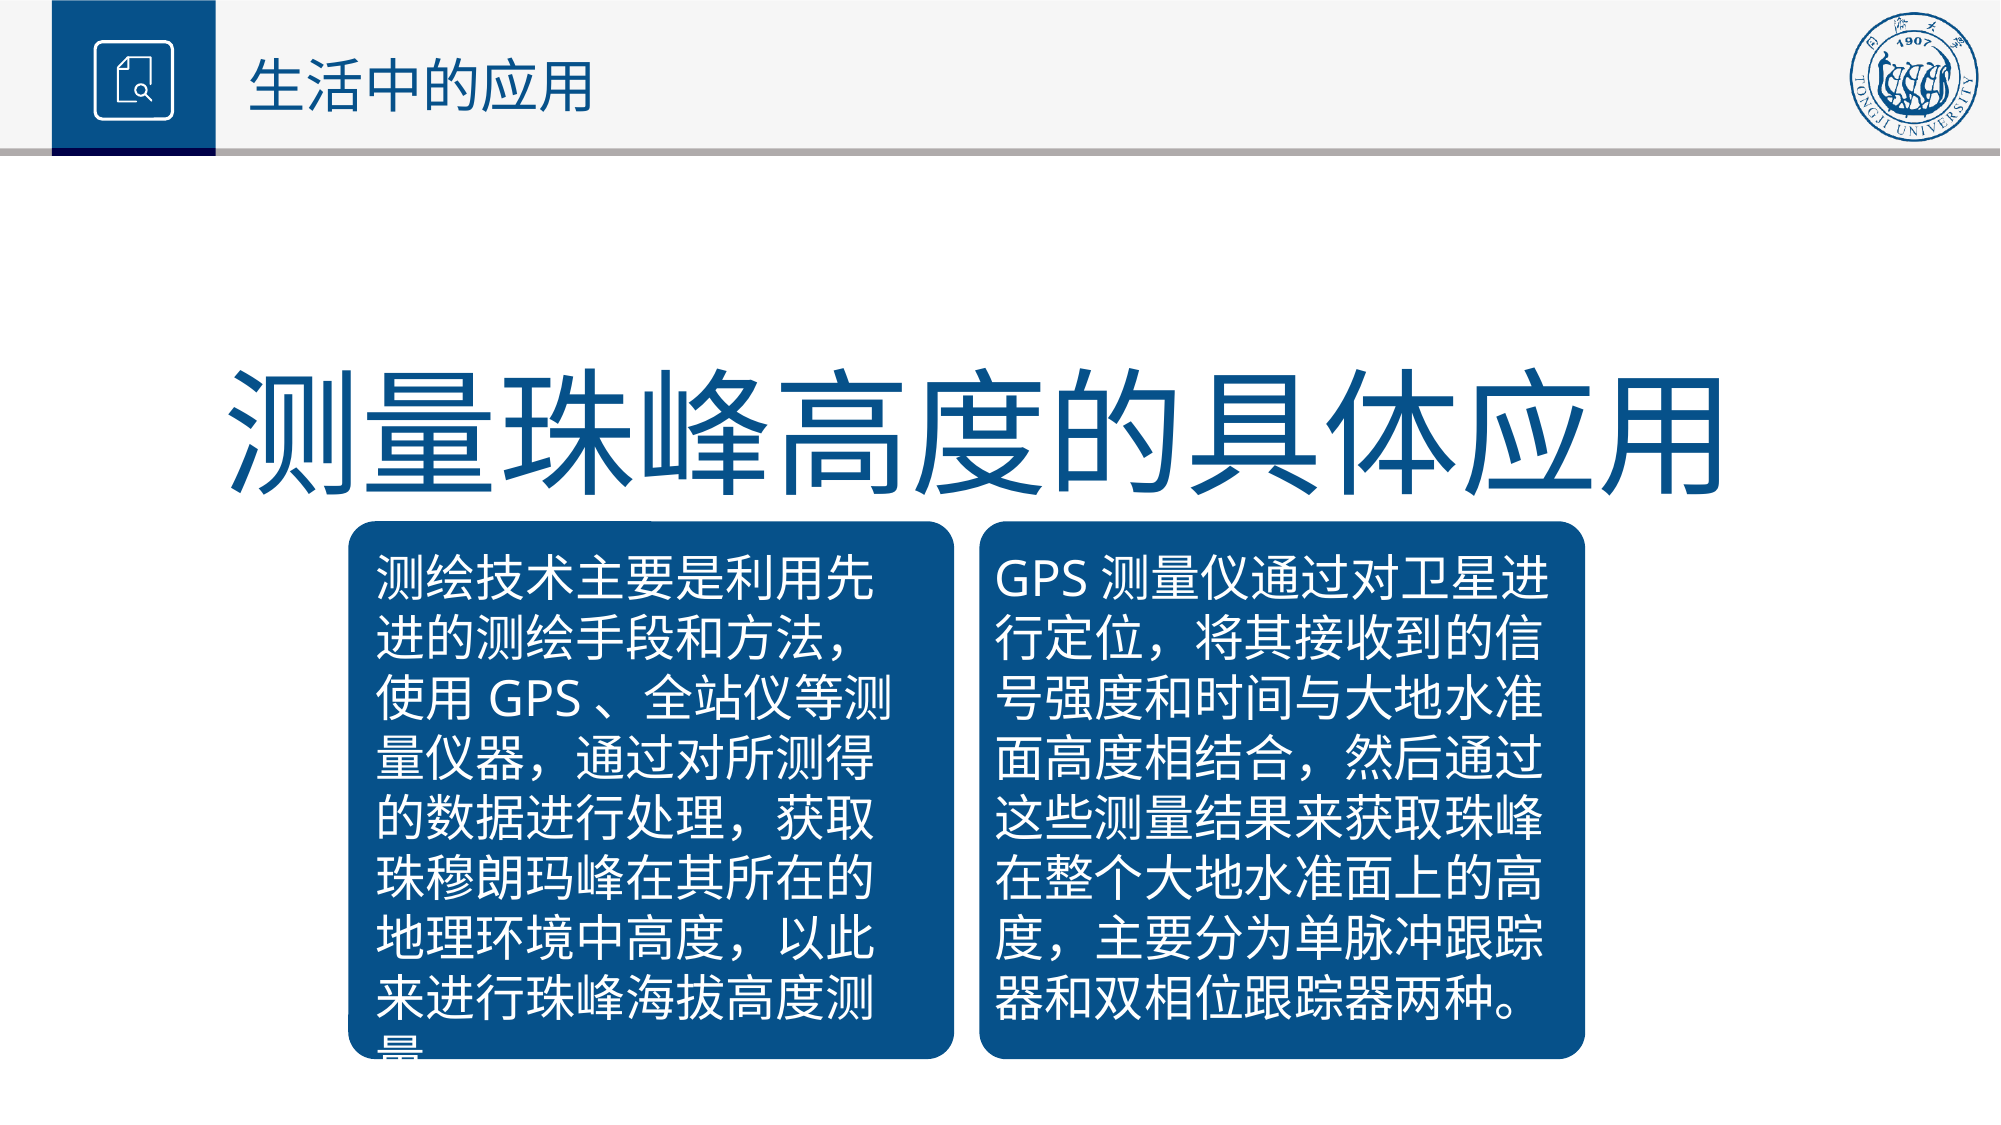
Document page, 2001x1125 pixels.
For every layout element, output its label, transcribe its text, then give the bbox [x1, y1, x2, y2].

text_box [348, 521, 955, 1060]
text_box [51, 0, 216, 156]
text_box [0, 147, 2000, 157]
text_box 生活中的应用 [232, 41, 613, 127]
picture [1849, 11, 1979, 142]
text_box 测量珠峰高度的具体应用 [208, 339, 1751, 520]
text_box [979, 521, 1586, 1060]
text_box [216, 0, 2000, 147]
text_box [0, 0, 51, 147]
